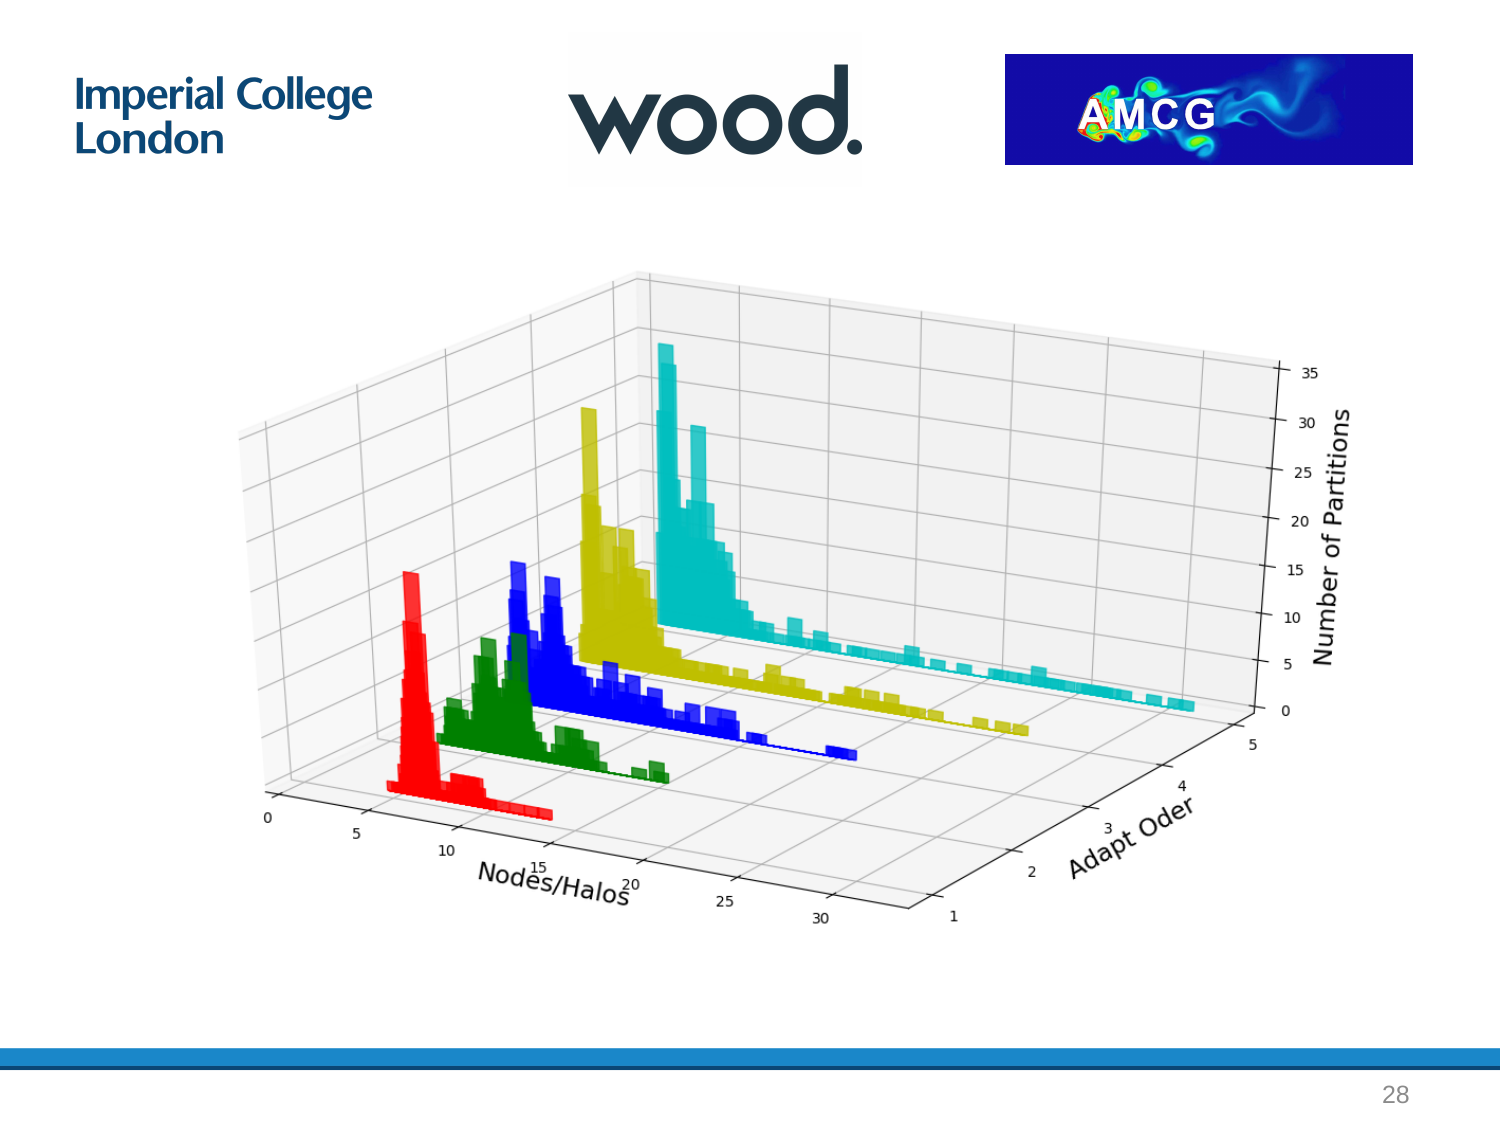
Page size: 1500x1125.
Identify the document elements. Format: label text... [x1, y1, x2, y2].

slide_number 28 [1132, 1063, 1425, 1124]
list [74, 207, 1426, 969]
picture [0, 0, 1500, 1125]
